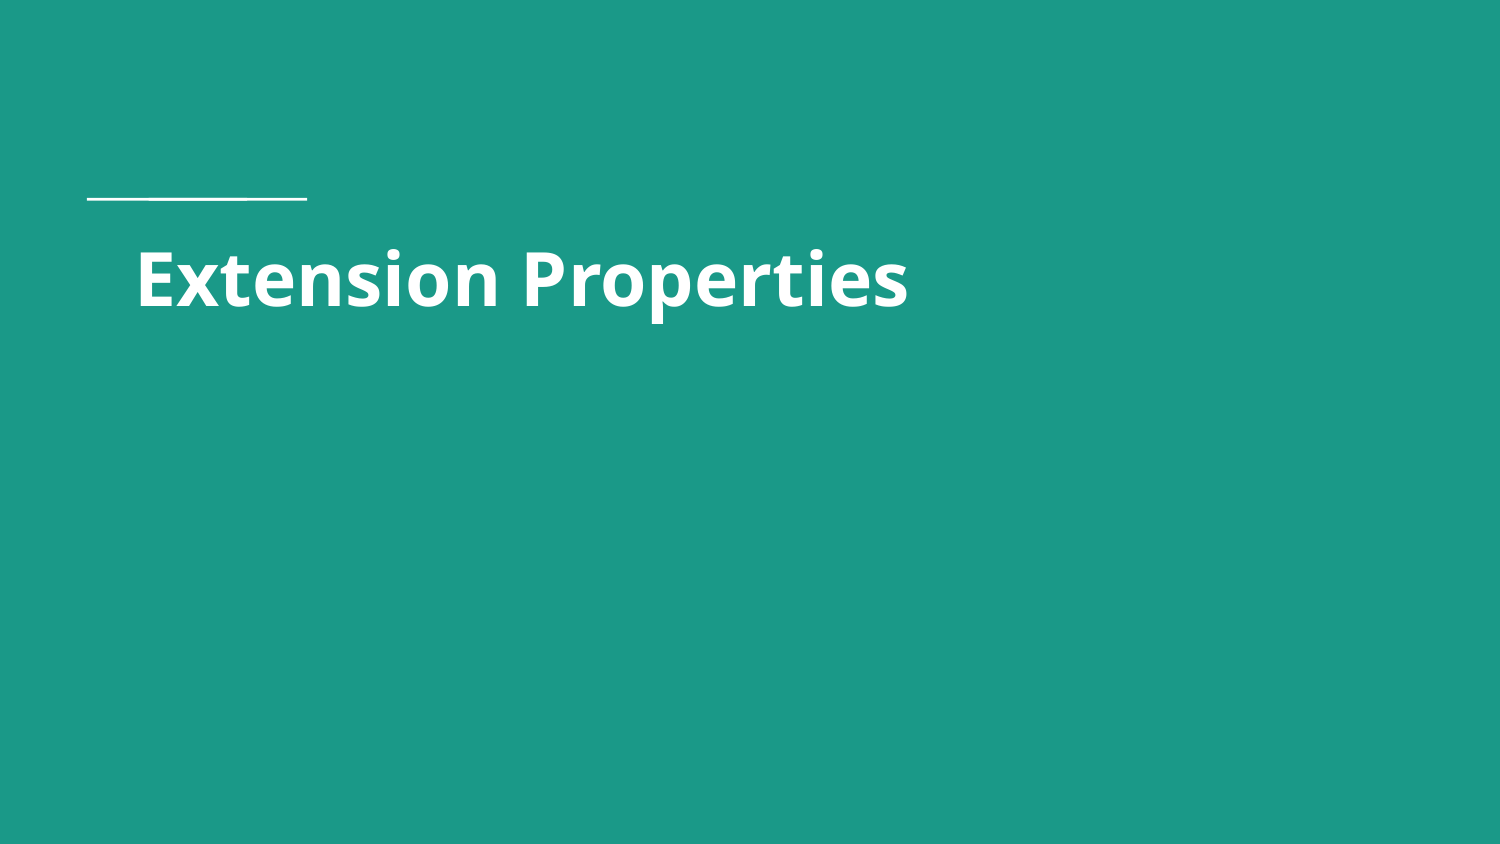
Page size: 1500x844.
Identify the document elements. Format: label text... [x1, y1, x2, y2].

title Extension Properties [119, 216, 1381, 466]
